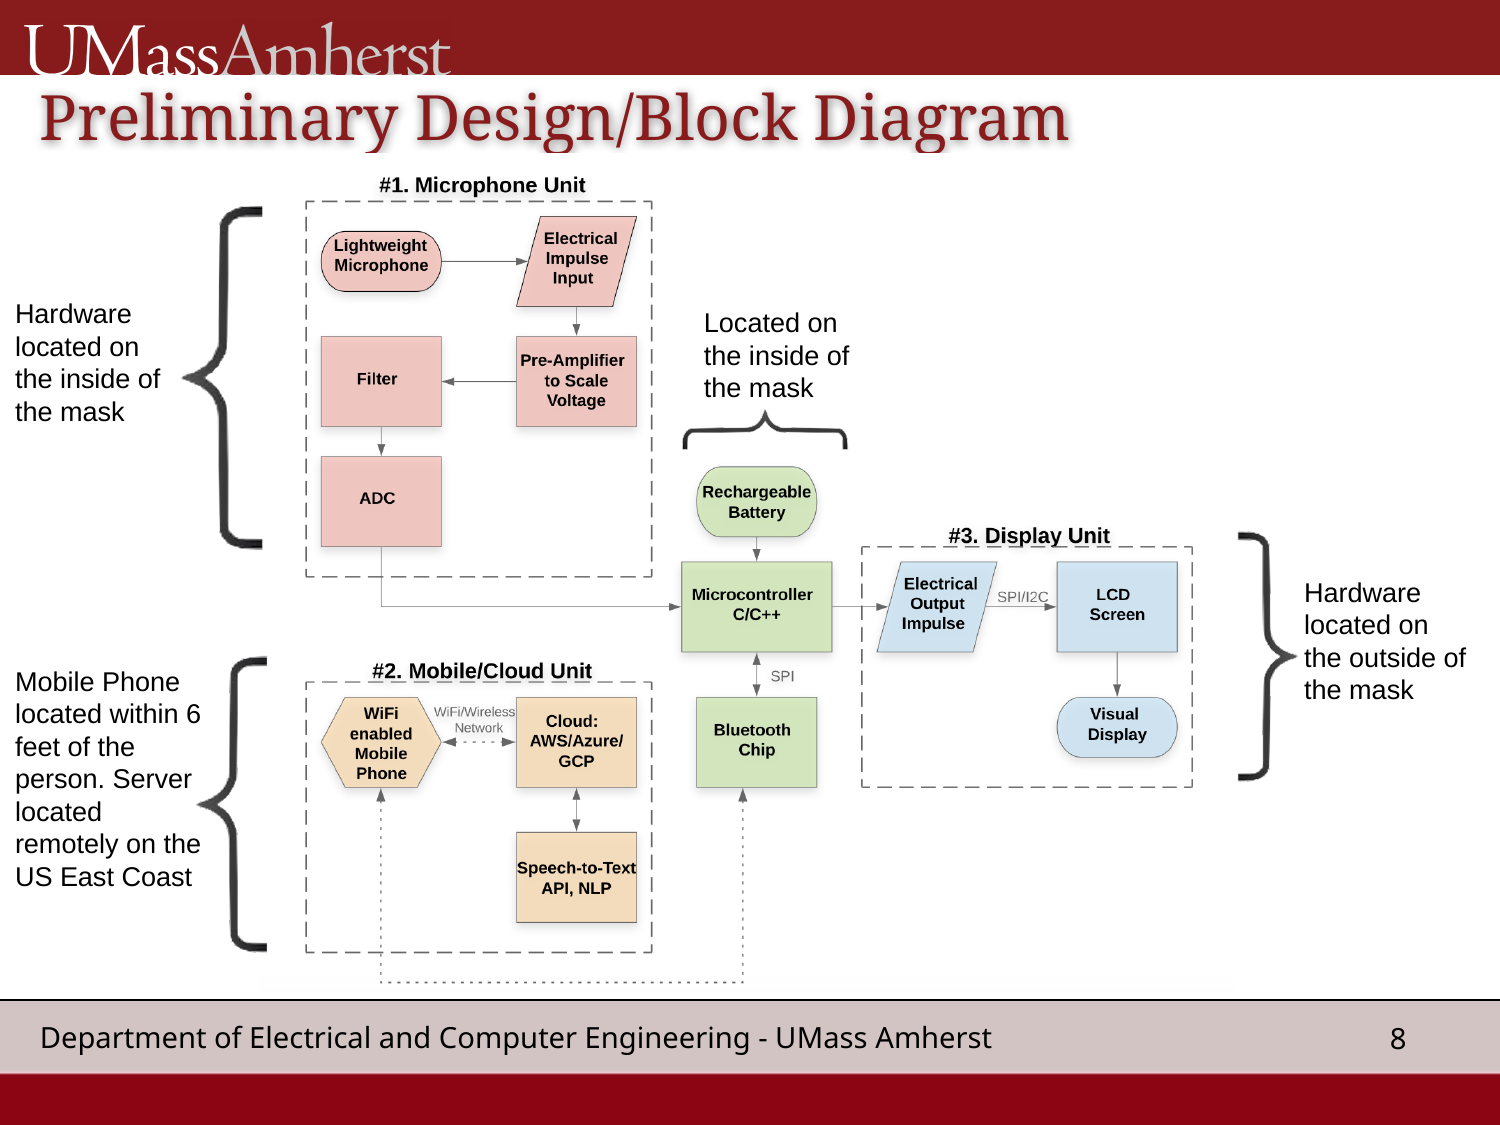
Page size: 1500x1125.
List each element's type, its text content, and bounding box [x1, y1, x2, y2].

title Preliminary Design/Block Diagram [24, 71, 1475, 157]
text_box Hardware located on the outside of the mask [1332, 560, 1482, 746]
picture [0, 153, 1500, 993]
picture [0, 1001, 1500, 1125]
text_box Hardware located on the inside of the mask [0, 324, 135, 467]
picture [0, 0, 1500, 75]
text_box Mobile Phone located within 6 feet of the person. Server located remotely on the US East Coast [0, 649, 157, 968]
